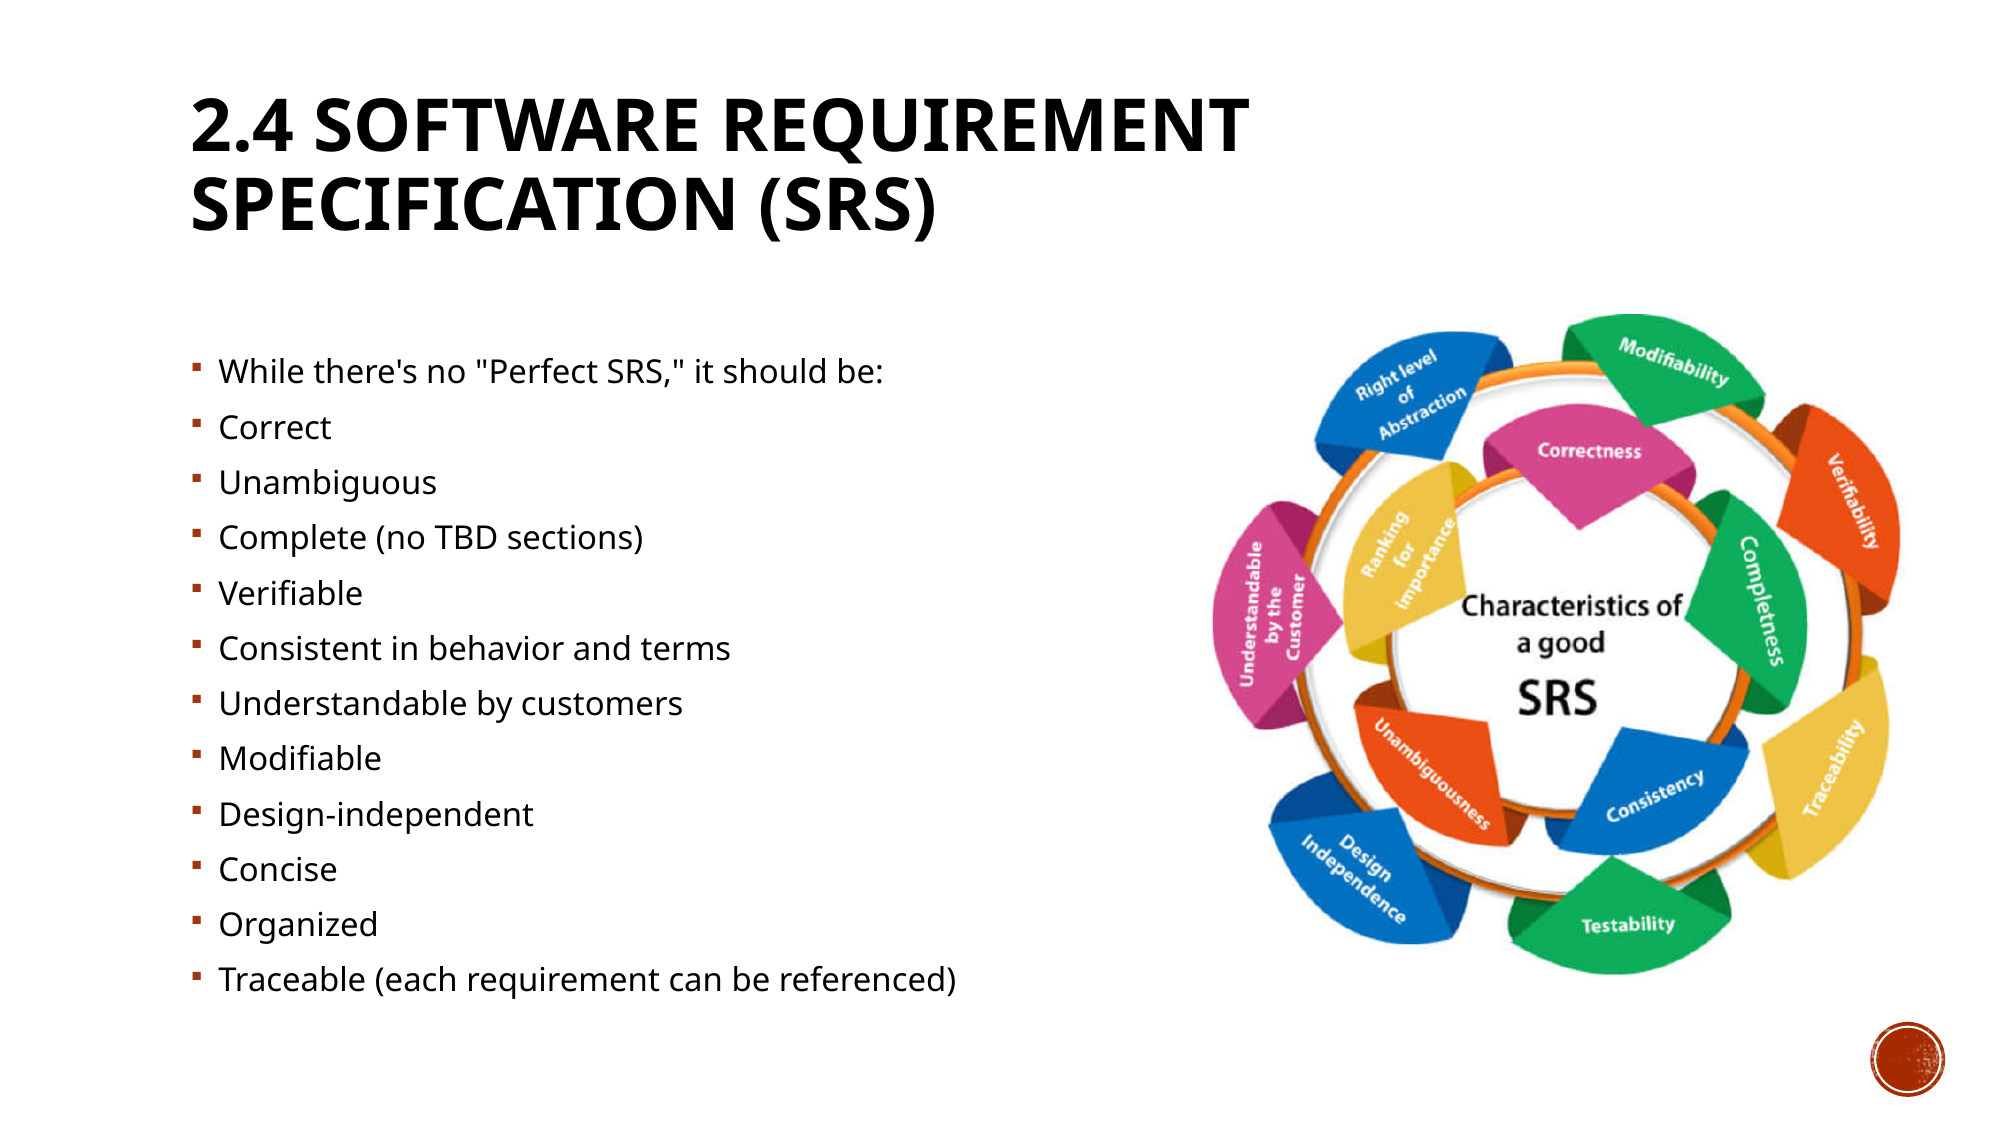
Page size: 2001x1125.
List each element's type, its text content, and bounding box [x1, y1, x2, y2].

list While there's no "Perfect SRS," it should be: Correct Unambiguous Complete (no TBD sections) Verifiable Consistent in behavior and terms Understandable by customers Modifiable Design-independent Concise Organized Traceable (each requirement can be referenced) [175, 348, 1826, 1013]
title 2.4 Software Requirement Specification (SRS) [175, 79, 1826, 344]
picture [1183, 309, 1937, 990]
